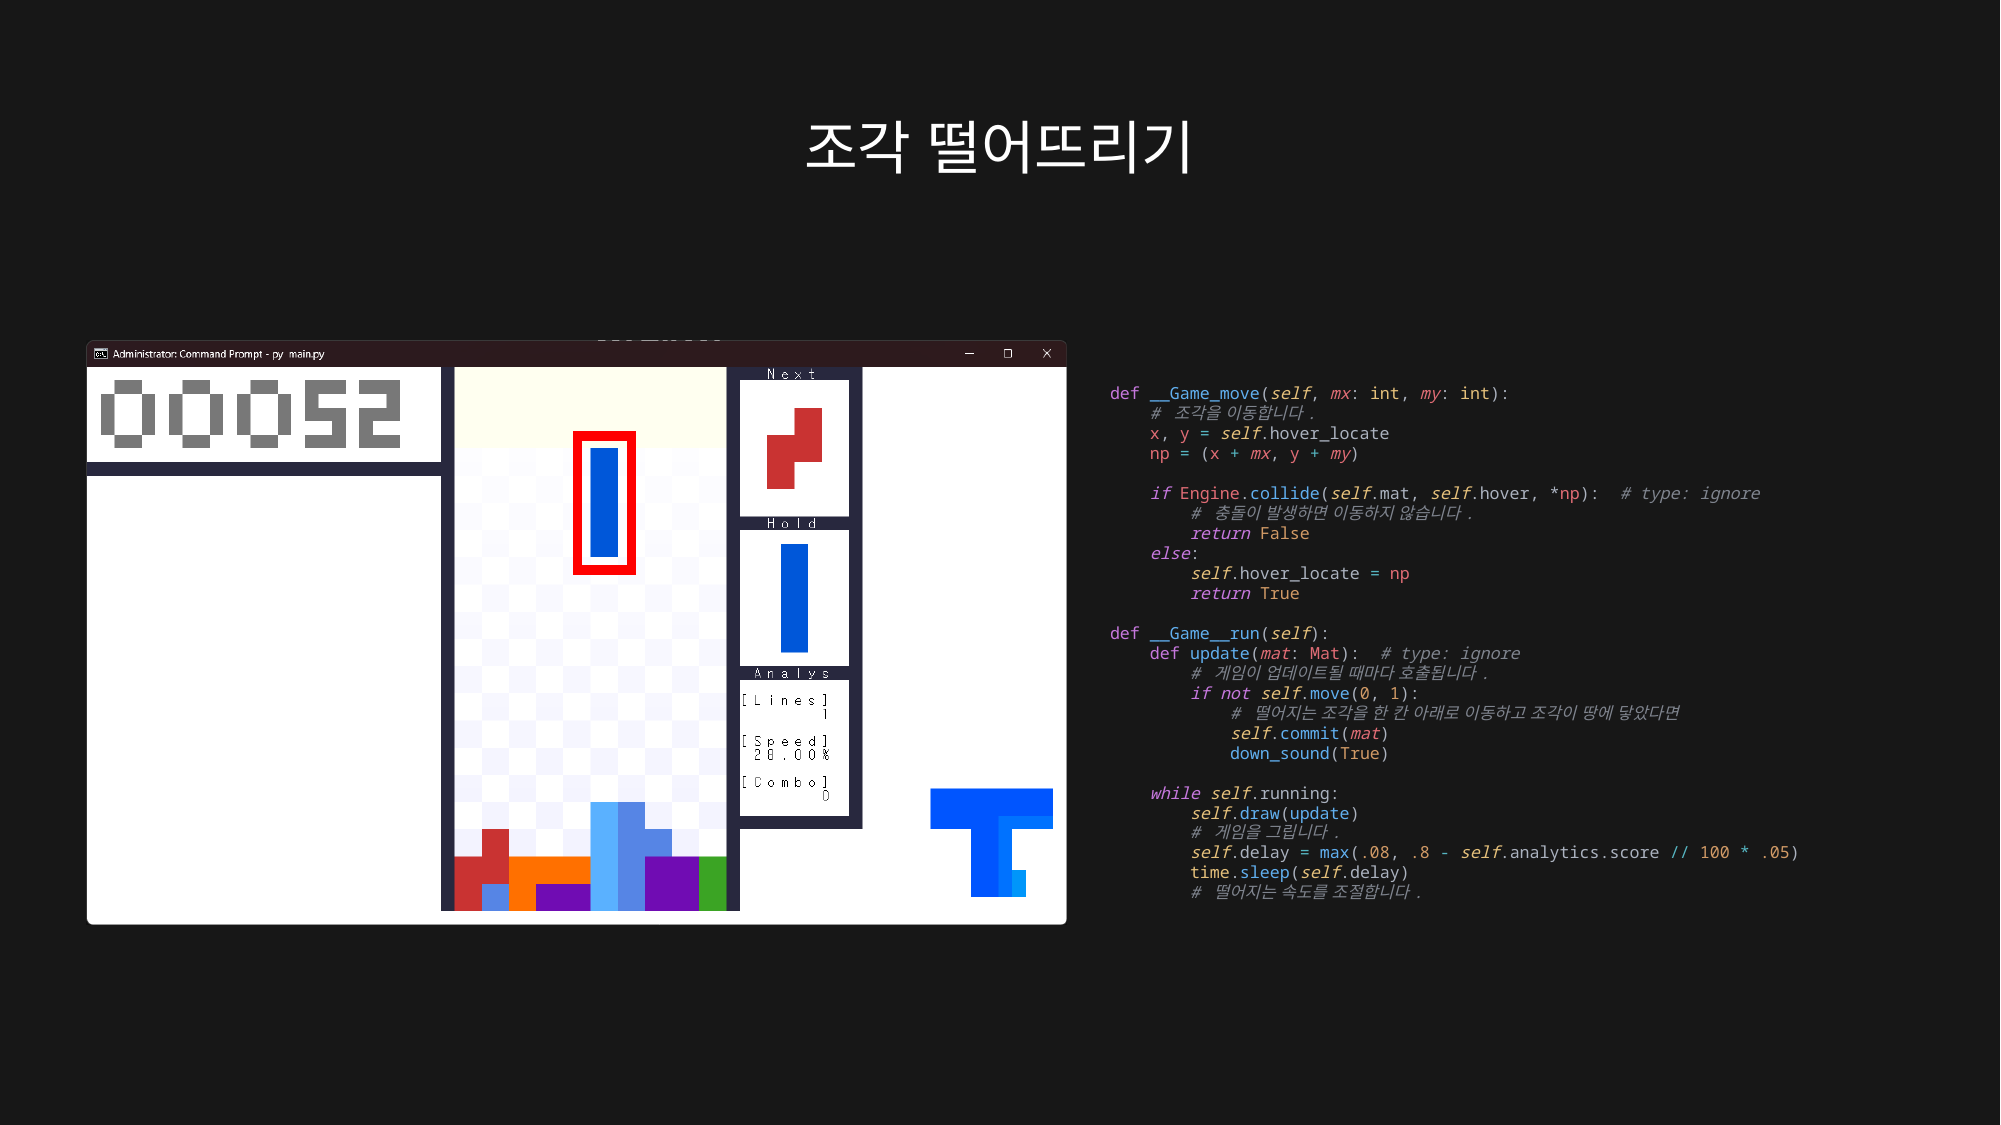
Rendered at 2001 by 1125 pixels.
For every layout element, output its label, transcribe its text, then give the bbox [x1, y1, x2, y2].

text_box def __Game_move(self, mx: int, my: int): # 조각을 이동합니다. x, y = self.hover_locate np = (x + mx, y + my) if Engine.collide(self.mat, self.hover, *np): # type: ignore # 충돌이 발생하면 이동하지 않습니다. return False else: self.hover_locate = np return True def __Game__run(self): def update(mat: Mat): # type: ignore # 게임이 업데이트될 때마다 호출됩니다. if not self.move(0, 1): # 떨어지는 조각을 한 칸 아래로 이동하고 조각이 땅에 닿았다면 self.commit(mat) down_sound(True) while self.running: self.draw(update) # 게임을 그립니다. self.delay = max(.08, .8 - self.analytics.score // 100 * .05) time.sleep(self.delay) # 떨어지는 속도를 조절합니다. [1095, 375, 1948, 910]
text_box 조각 떨어뜨리기 [249, 111, 1750, 190]
picture [86, 340, 1067, 926]
